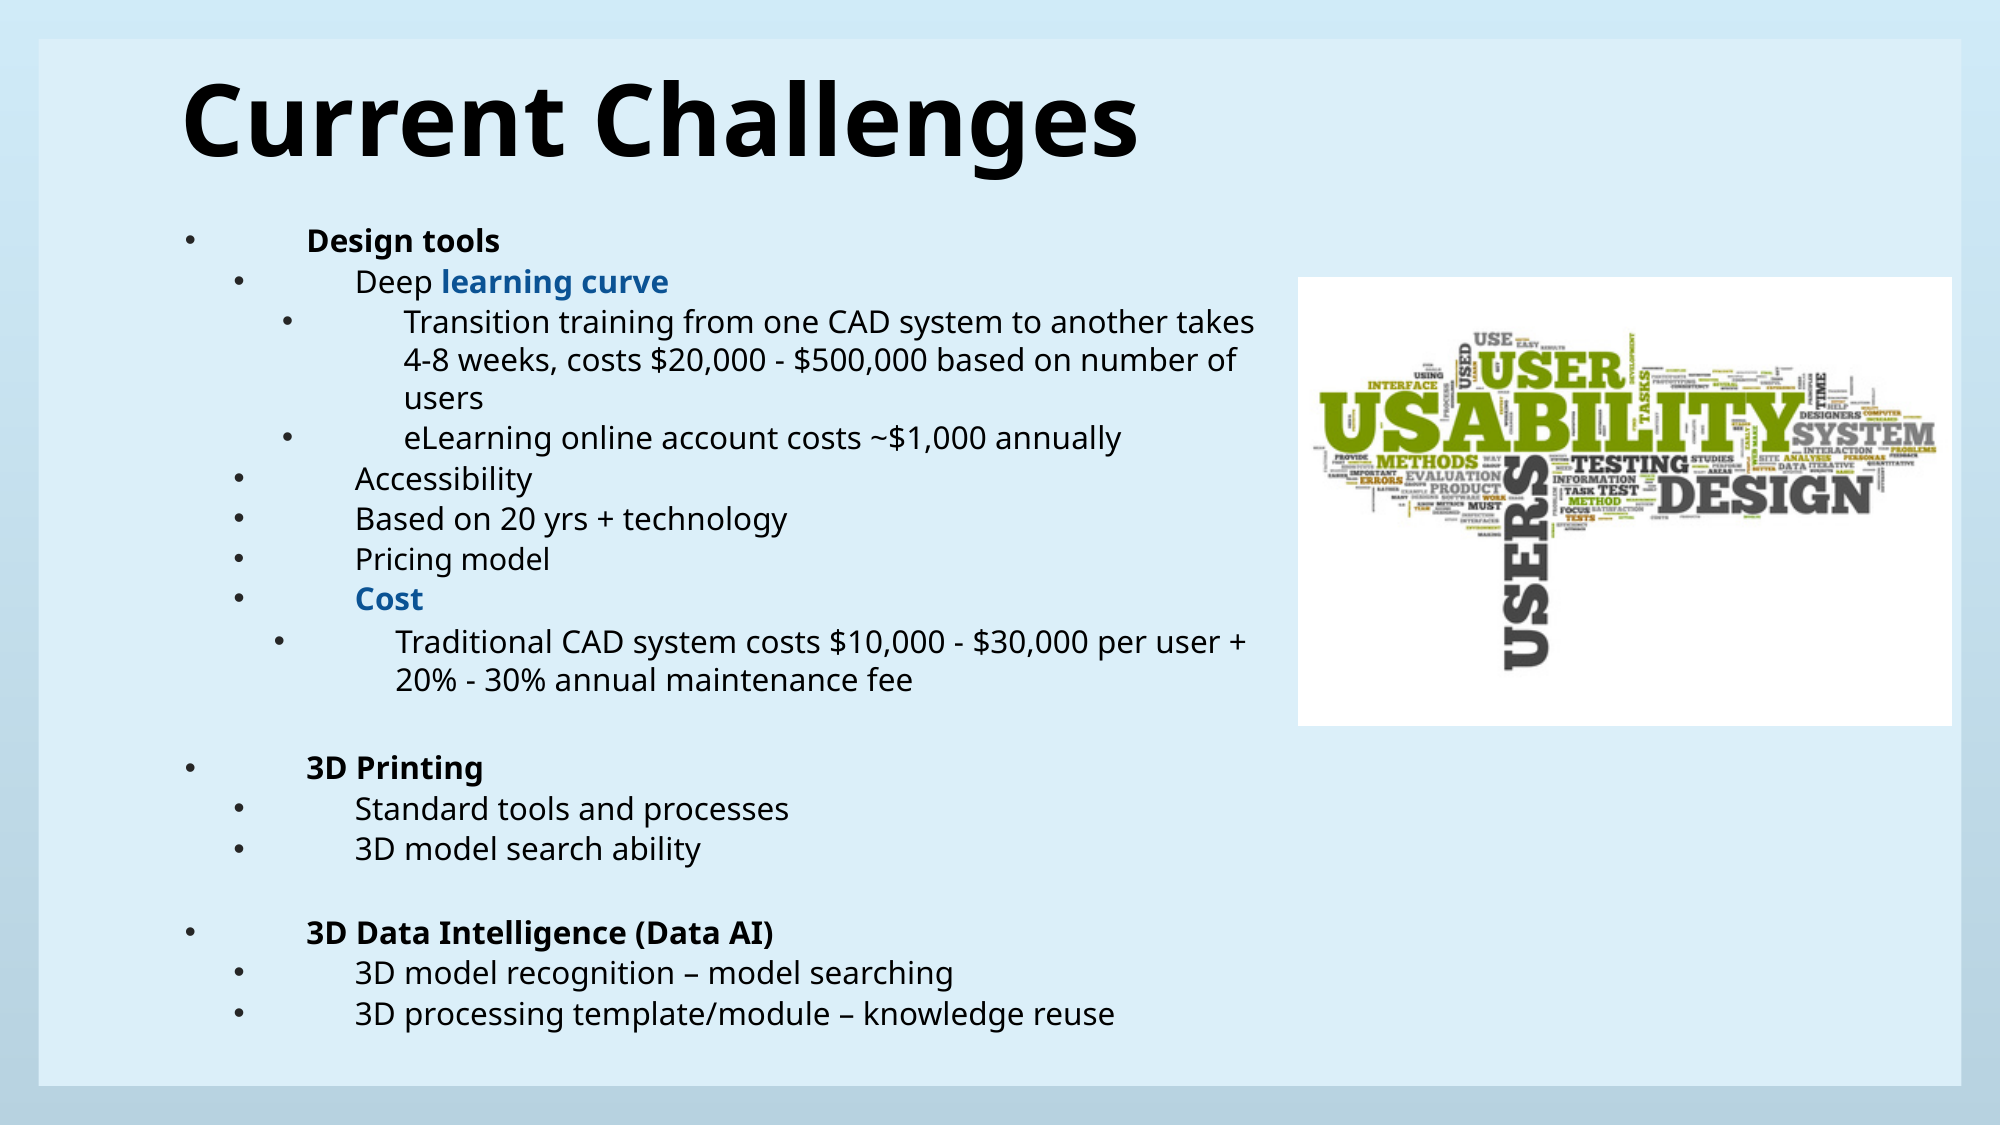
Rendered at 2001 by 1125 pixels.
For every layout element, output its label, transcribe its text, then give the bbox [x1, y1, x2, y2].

list Design tools Deep learning curve Transition training from one CAD system to another takes 4-8 weeks, costs $20,000 - $500,000 based on number of users eLearning online account costs ~$1,000 annually Accessibility Based on 20 yrs + technology Pricing model Cost Traditional CAD system costs $10,000 - $30,000 per user + 20% - 30% annual maintenance fee 3D Printing Standard tools and processes 3D model search ability 3D Data Intelligence (Data AI) 3D model recognition – model searching 3D processing template/module – knowledge reuse [137, 213, 1299, 1080]
title Current Challenges [165, 2, 1791, 246]
picture [1298, 277, 1952, 726]
